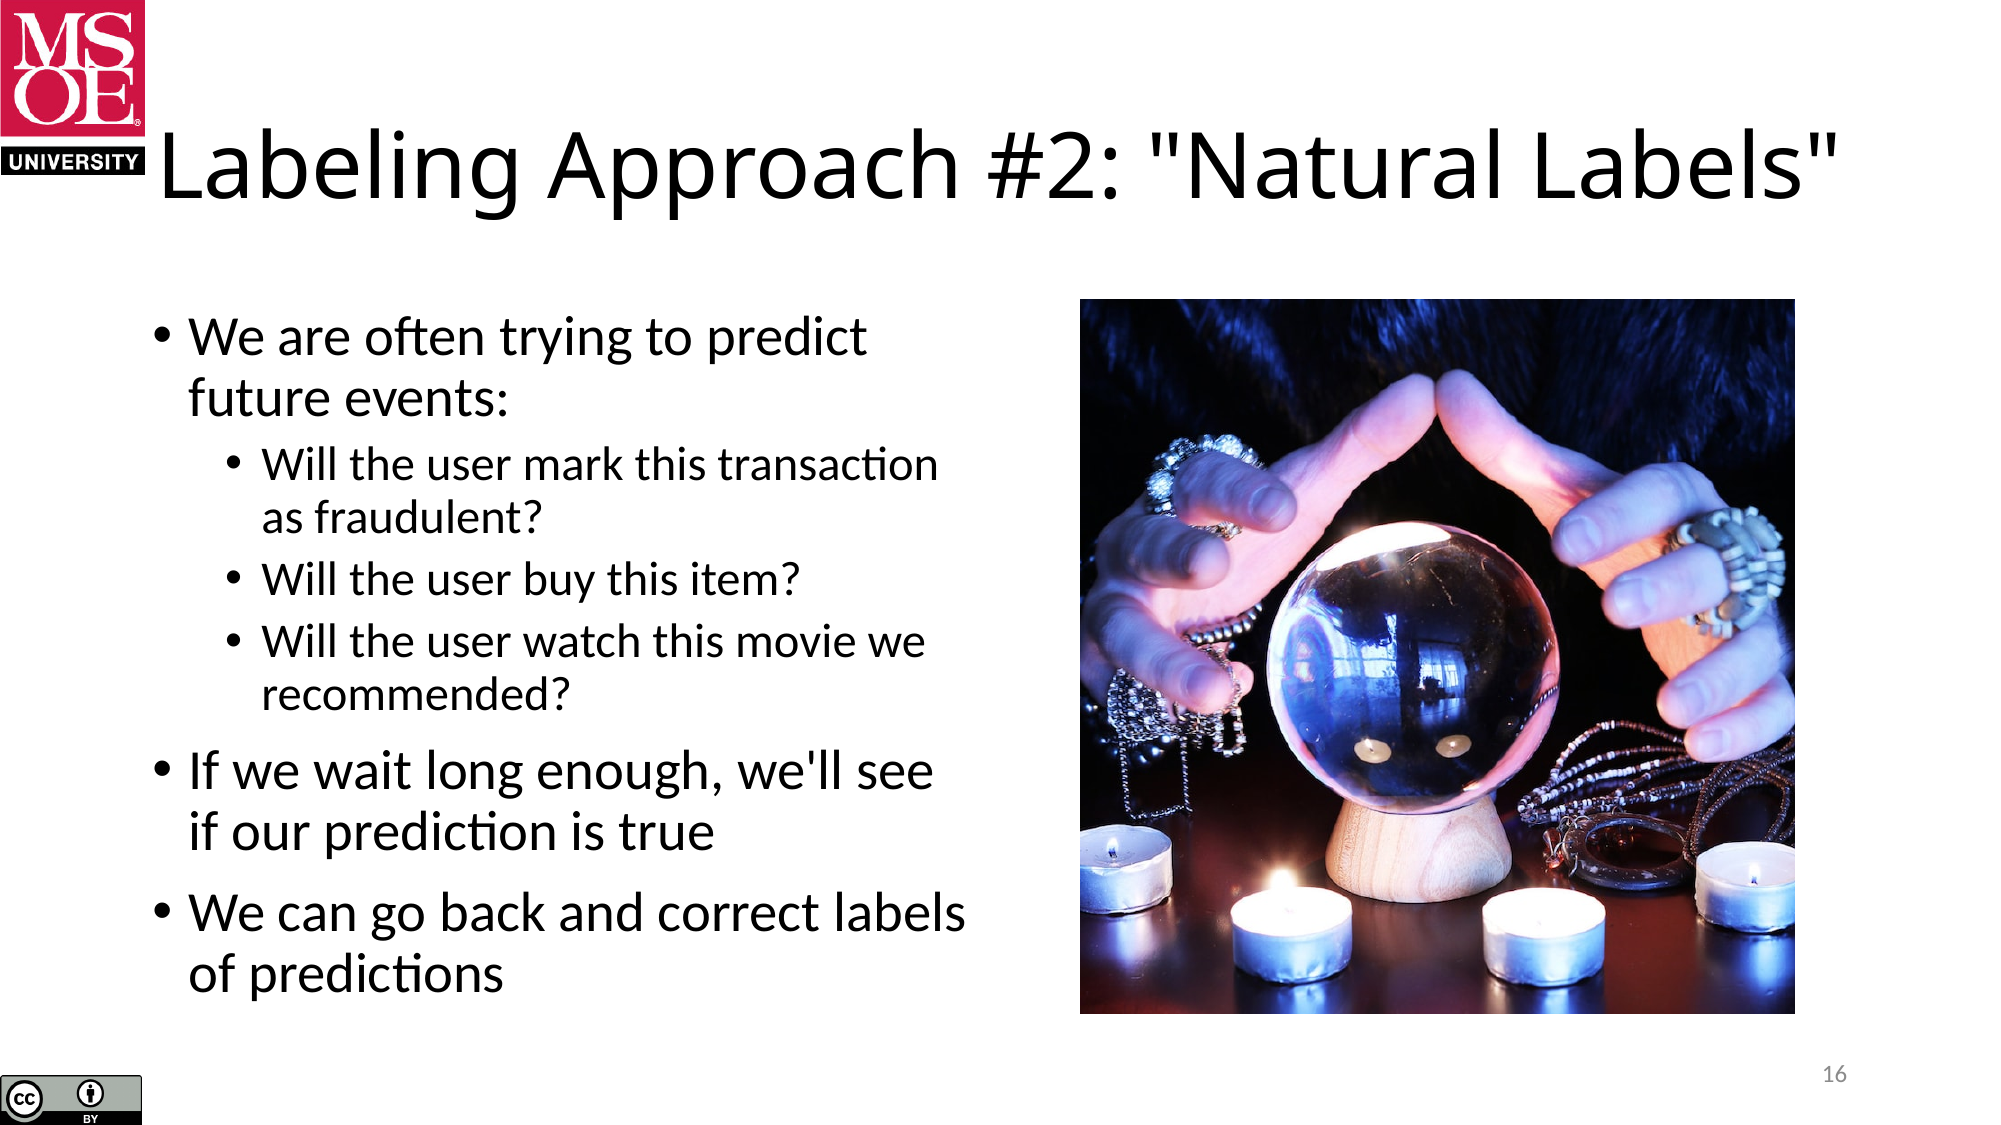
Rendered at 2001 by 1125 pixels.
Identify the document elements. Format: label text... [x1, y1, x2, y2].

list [1080, 299, 1795, 1014]
slide_number 16 [1412, 1042, 1863, 1103]
picture [0, 1075, 142, 1125]
picture [0, 0, 145, 175]
list We are often trying to predict future events: Will the user mark this transaction as fraudulent? Will the user buy this item? Will the user watch this movie we recommended? If we wait long enough, we'll see if our prediction is true We can go back and correct labels of predictions [137, 299, 988, 1014]
title Labeling Approach #2: "Natural Labels" [137, 59, 1863, 278]
